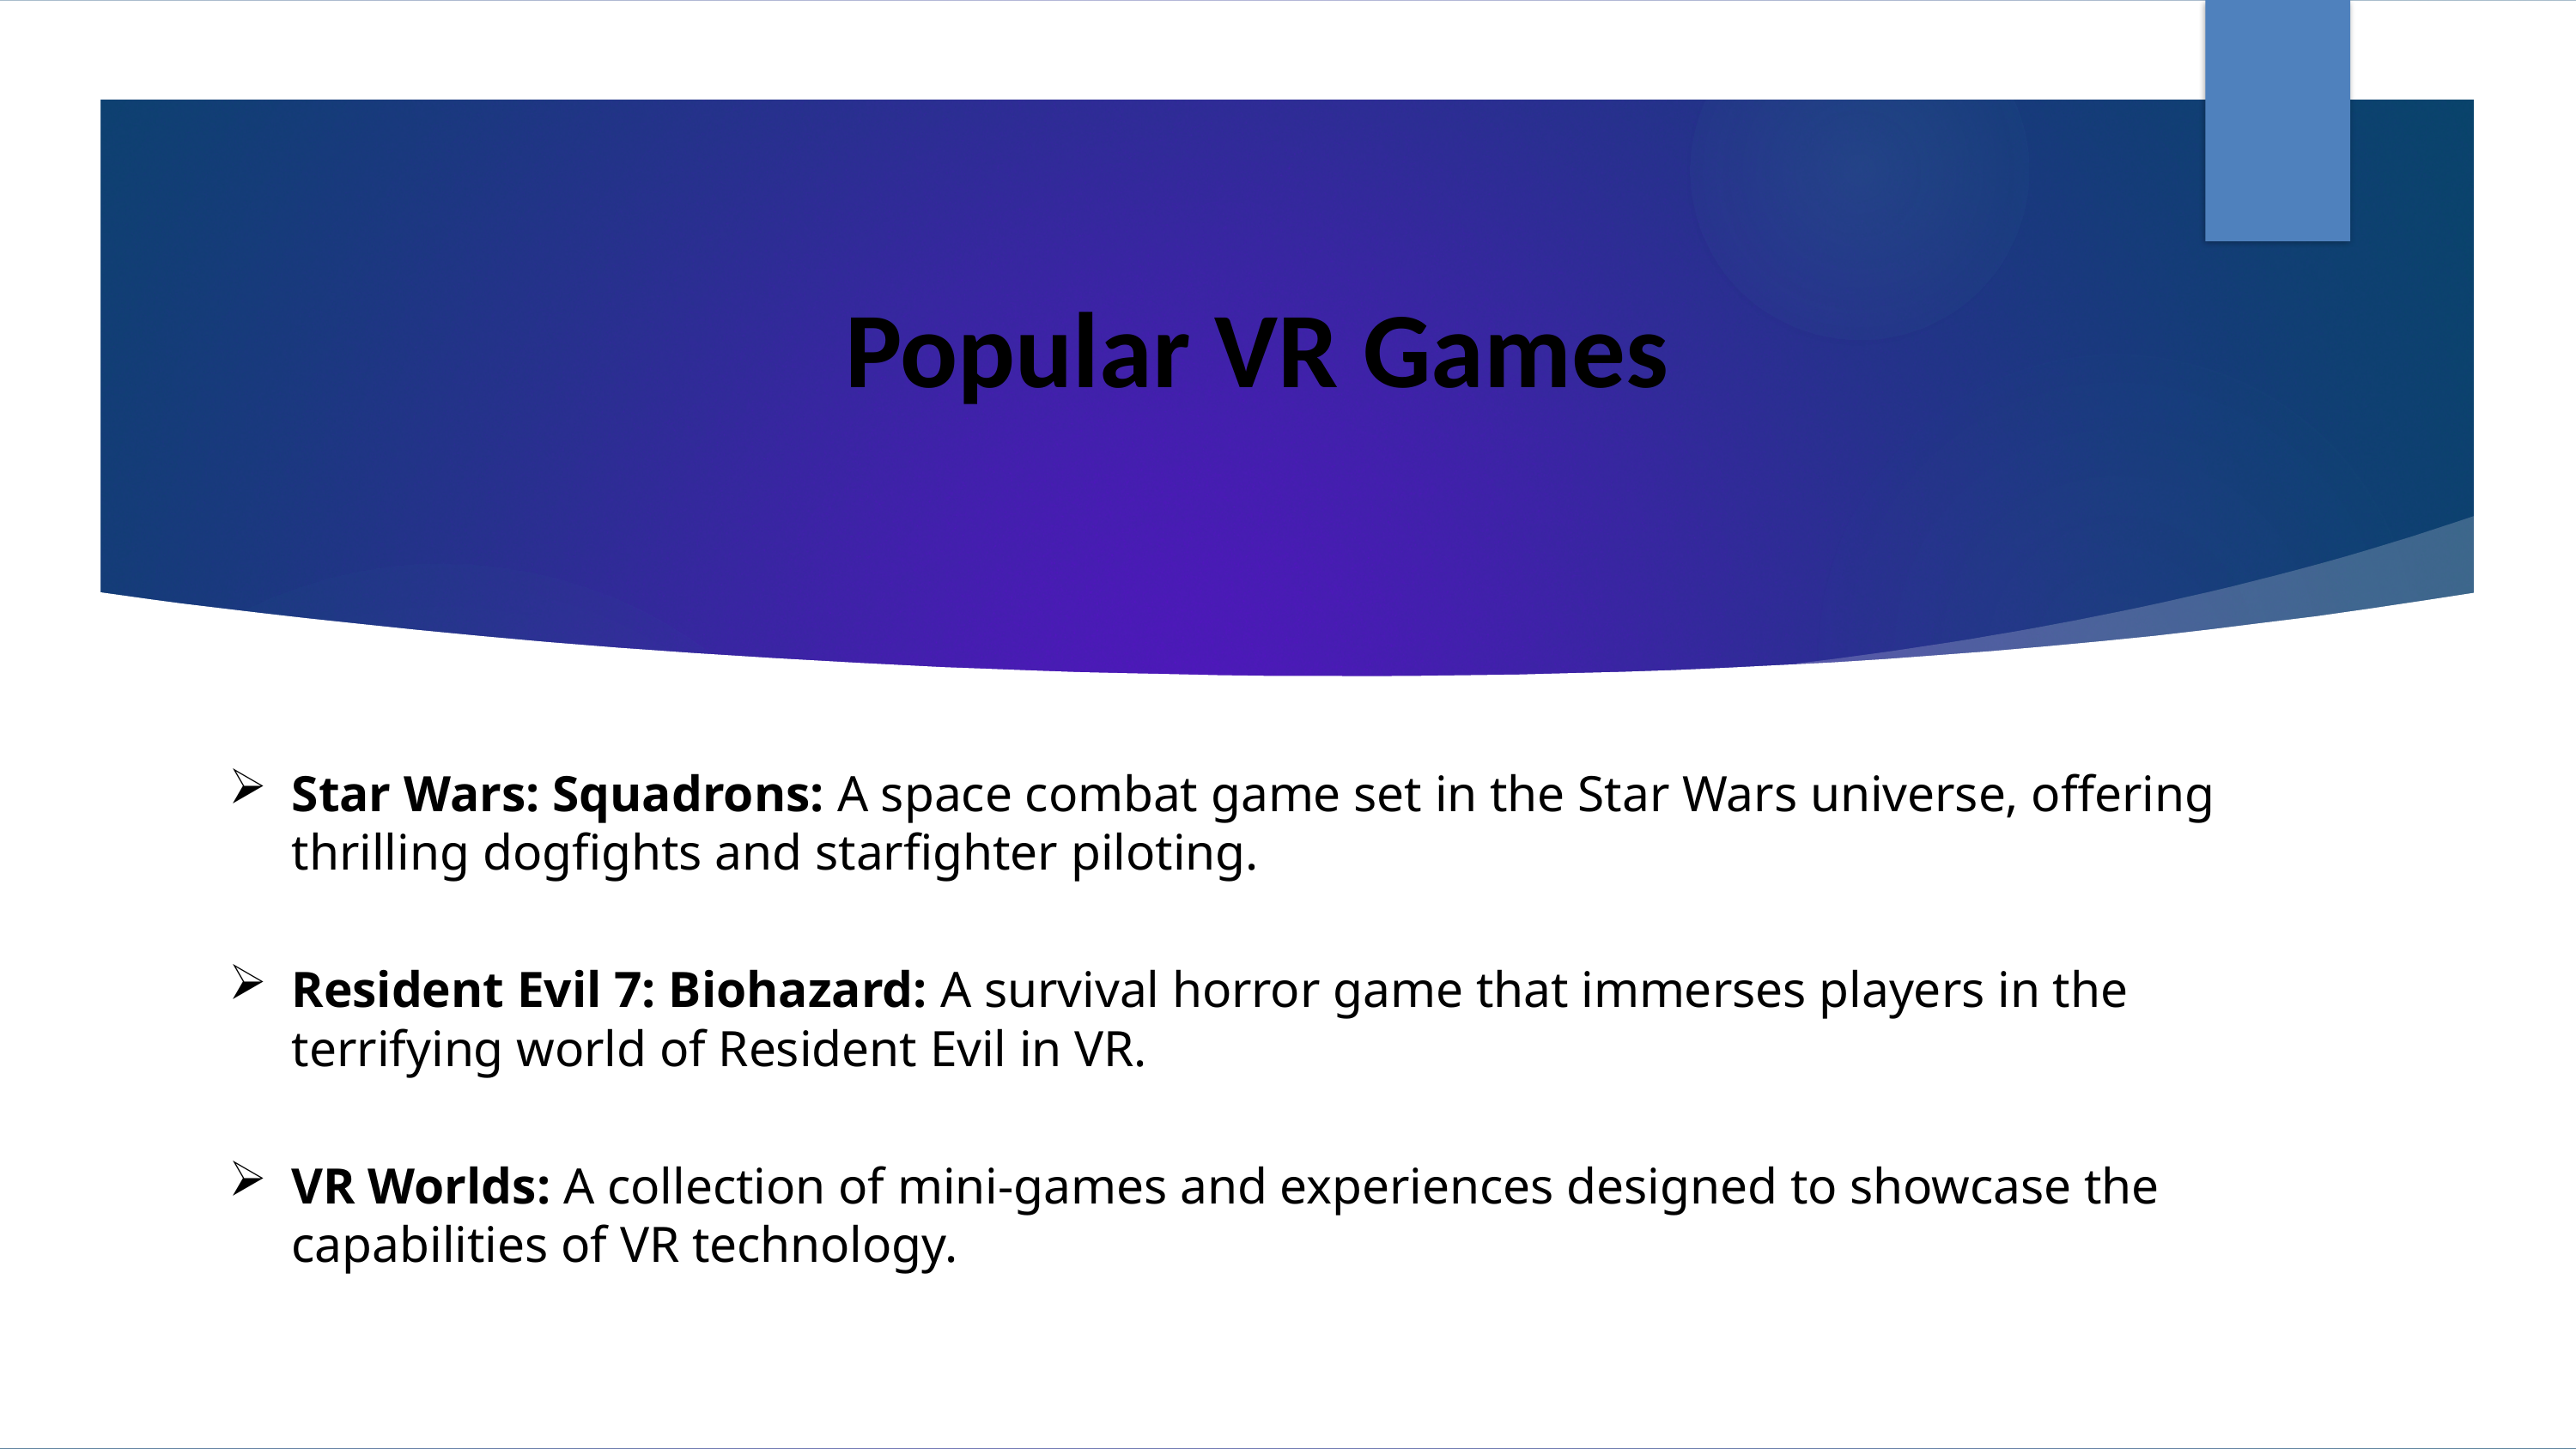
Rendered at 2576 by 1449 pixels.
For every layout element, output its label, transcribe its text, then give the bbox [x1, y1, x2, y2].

list Star Wars: Squadrons: A space combat game set in the Star Wars universe, offering thrilling dogfights and starfighter piloting. Resident Evil 7: Biohazard: A survival horror game that immerses players in the terrifying world of Resident Evil in VR. VR Worlds: A collection of mini-games and experiences designed to showcase the capabilities of VR technology. [216, 755, 2324, 1280]
title Popular VR Games [336, 199, 2202, 489]
